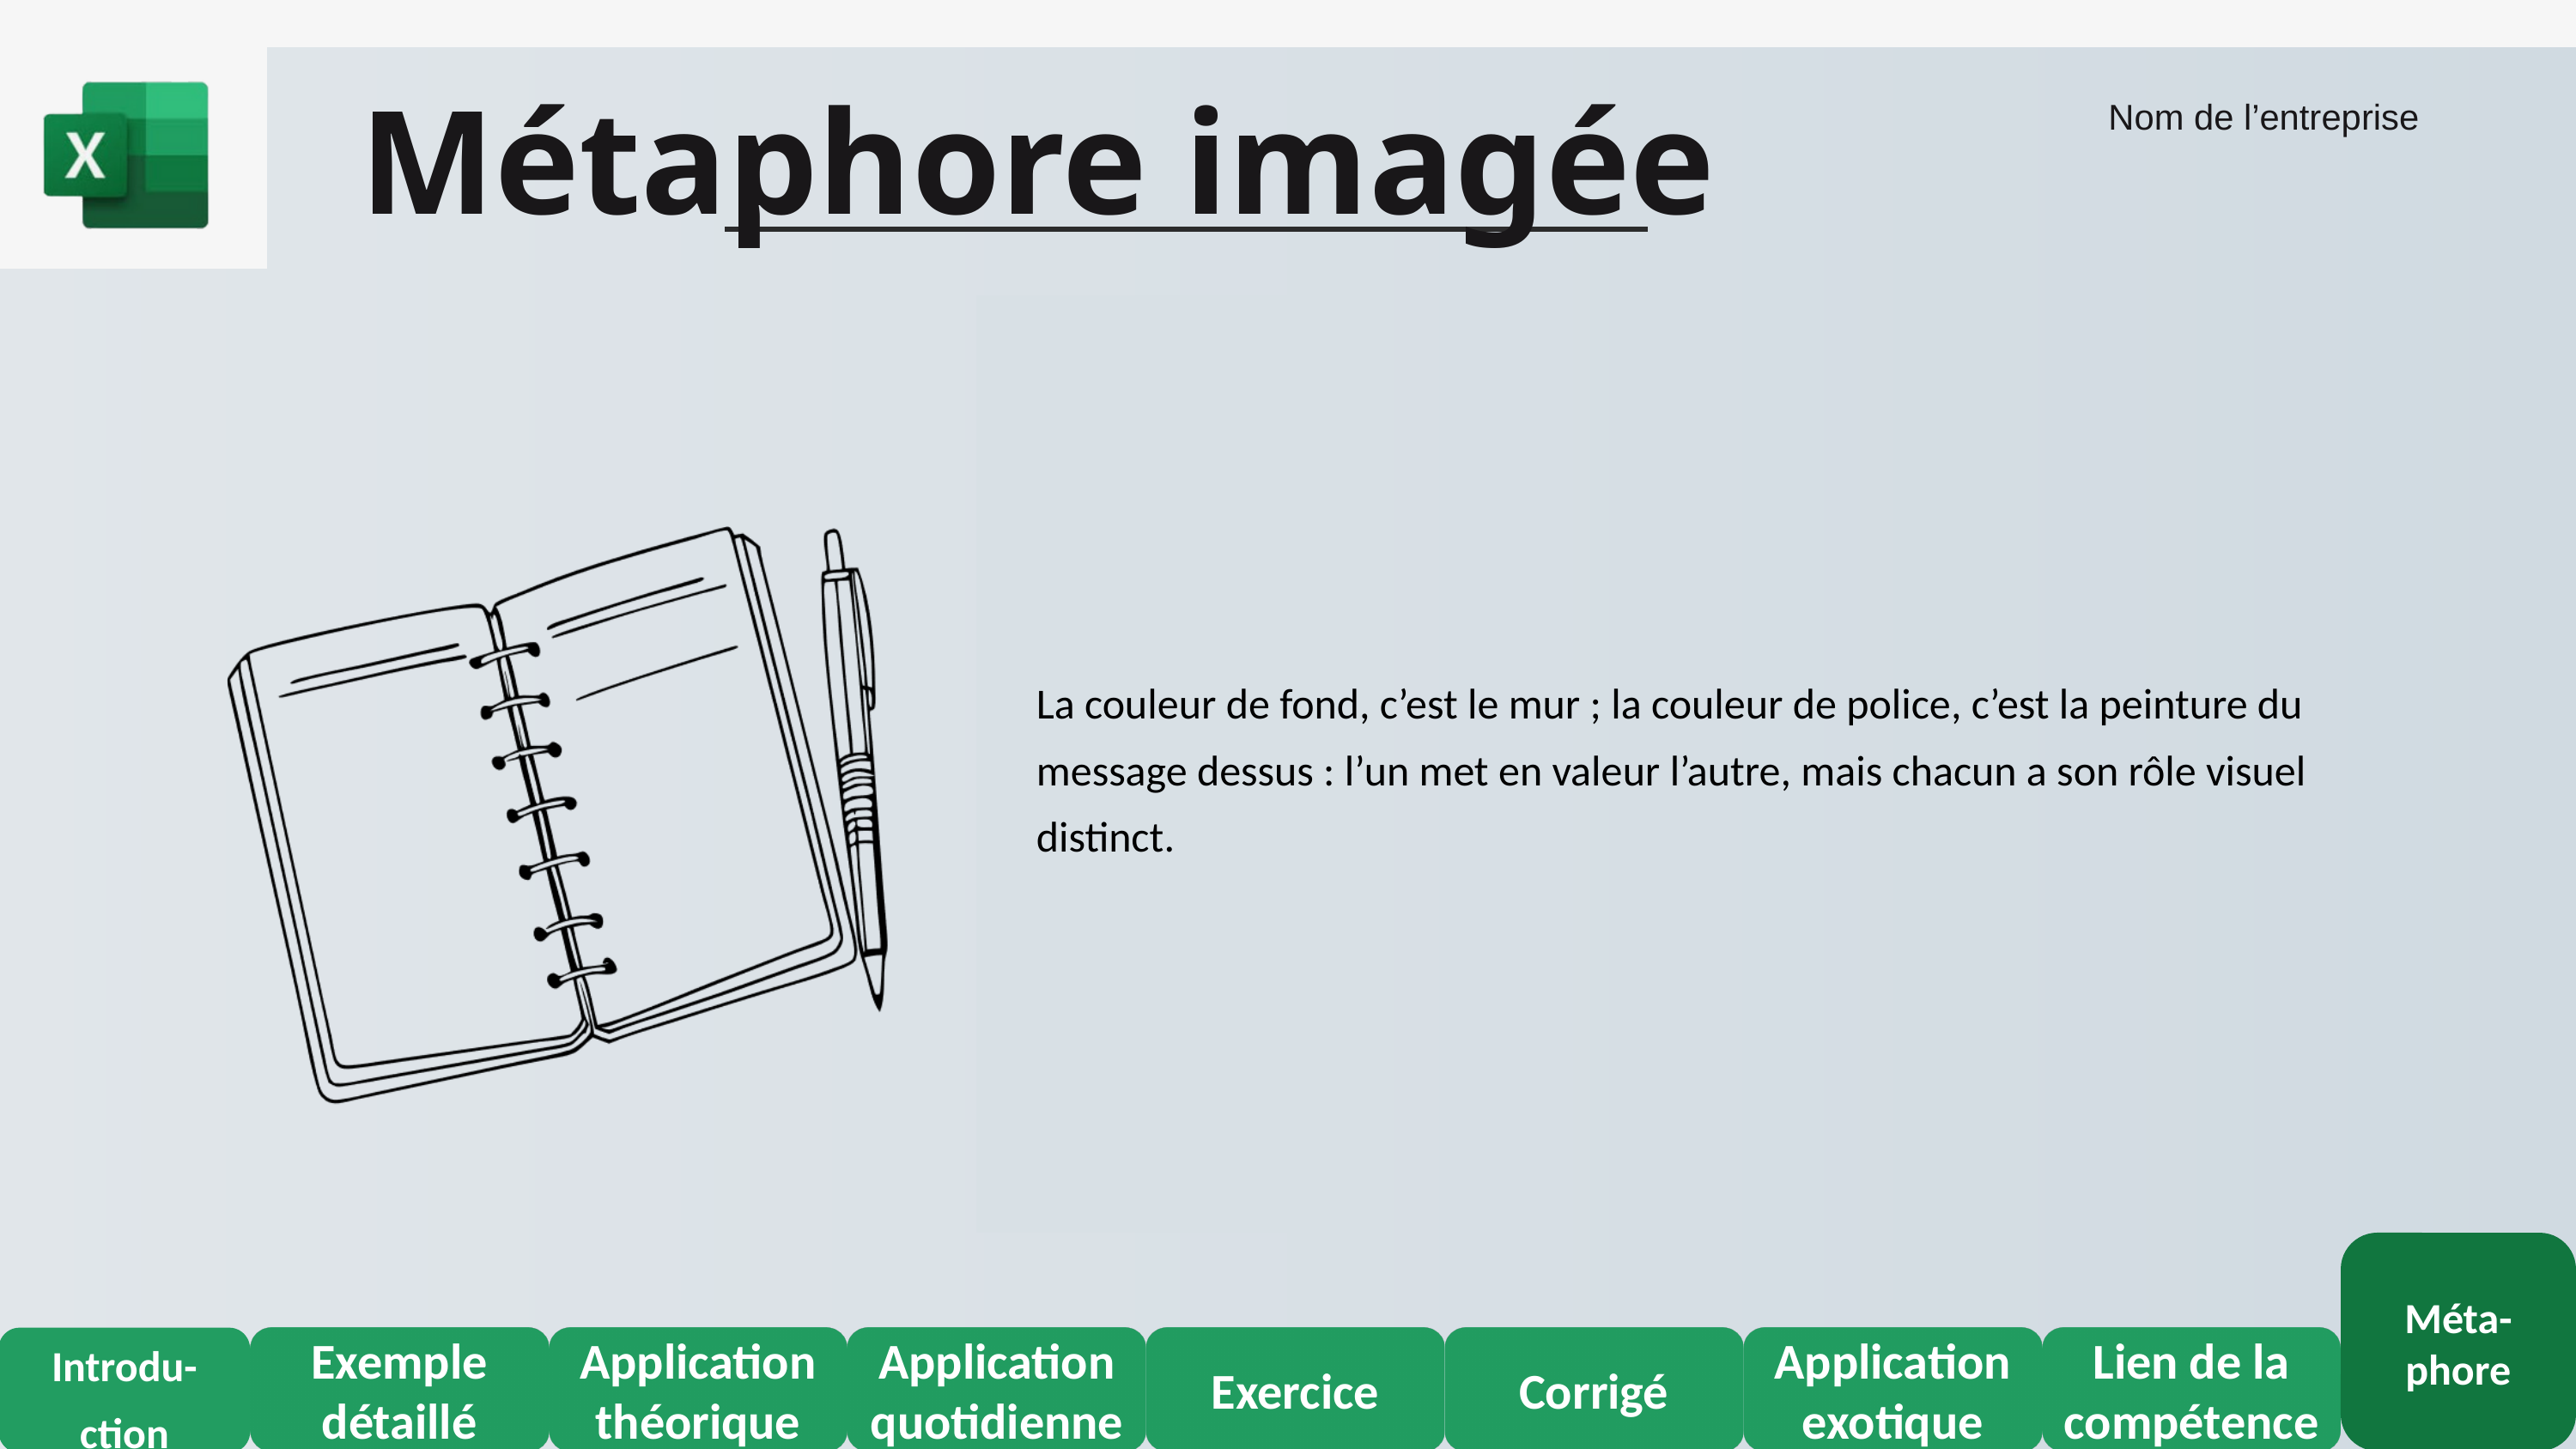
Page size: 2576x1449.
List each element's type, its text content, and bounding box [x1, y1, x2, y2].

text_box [1274, 0, 1322, 228]
text_box Application exotique [1743, 1327, 2042, 1449]
text_box [227, 526, 888, 1106]
text_box Application théorique [549, 1327, 847, 1449]
text_box Nom de l’entreprise [2133, 94, 2576, 137]
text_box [1274, 237, 1322, 1322]
text_box Exercice [1145, 1327, 1444, 1449]
text_box Méta- phore [2340, 1232, 2576, 1449]
text_box Exemple détaillé [250, 1327, 549, 1449]
text_box Métaphore imagée [1328, 71, 2133, 244]
text_box La couleur de fond, c’est le mur ; la couleur de police, c’est la peinture du message dessus : l’un met en valeur l’autre, mais chacun a son rôle visuel distinct. [1328, 660, 2391, 861]
text_box Introdu- ction [0, 1327, 251, 1449]
text_box Lien de la compétence [2042, 1327, 2341, 1449]
text_box Corrigé [1444, 1327, 1743, 1449]
text_box Métaphore imagée [360, 71, 1269, 244]
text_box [976, 274, 1269, 1234]
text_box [0, 0, 268, 270]
text_box Application quotidienne [847, 1327, 1145, 1449]
